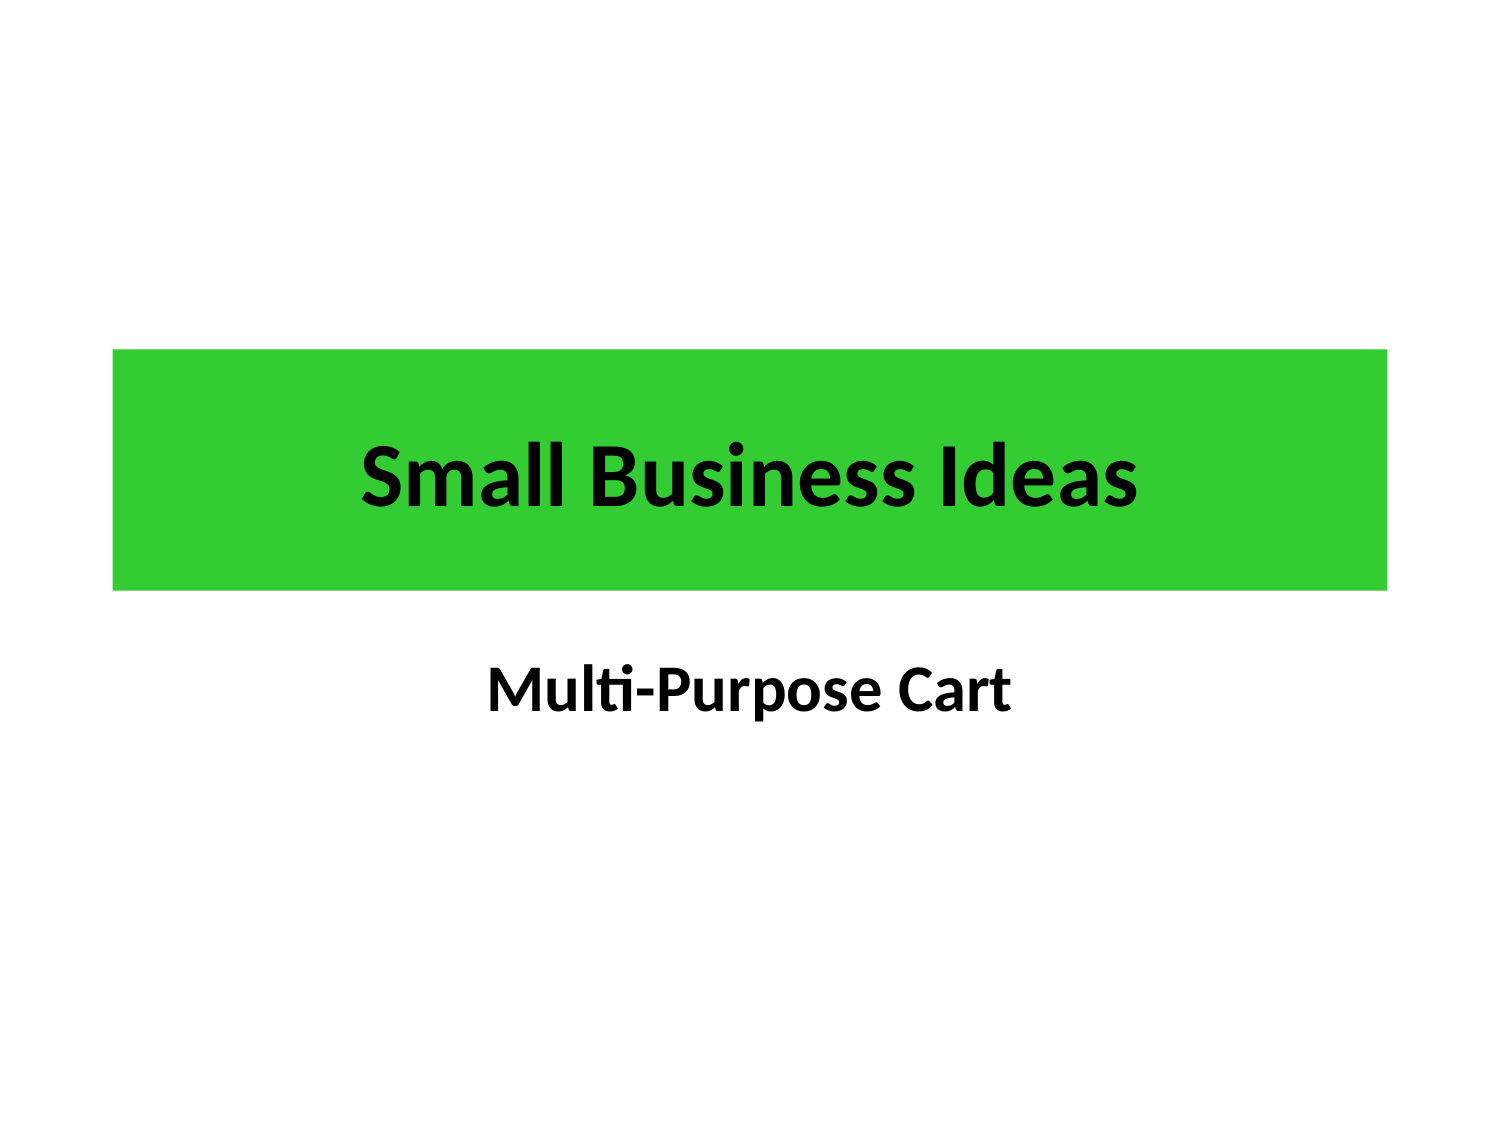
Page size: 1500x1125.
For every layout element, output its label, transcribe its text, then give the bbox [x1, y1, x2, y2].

subtitle Multi-Purpose Cart [225, 637, 1275, 925]
title Small Business Ideas [112, 349, 1388, 591]
